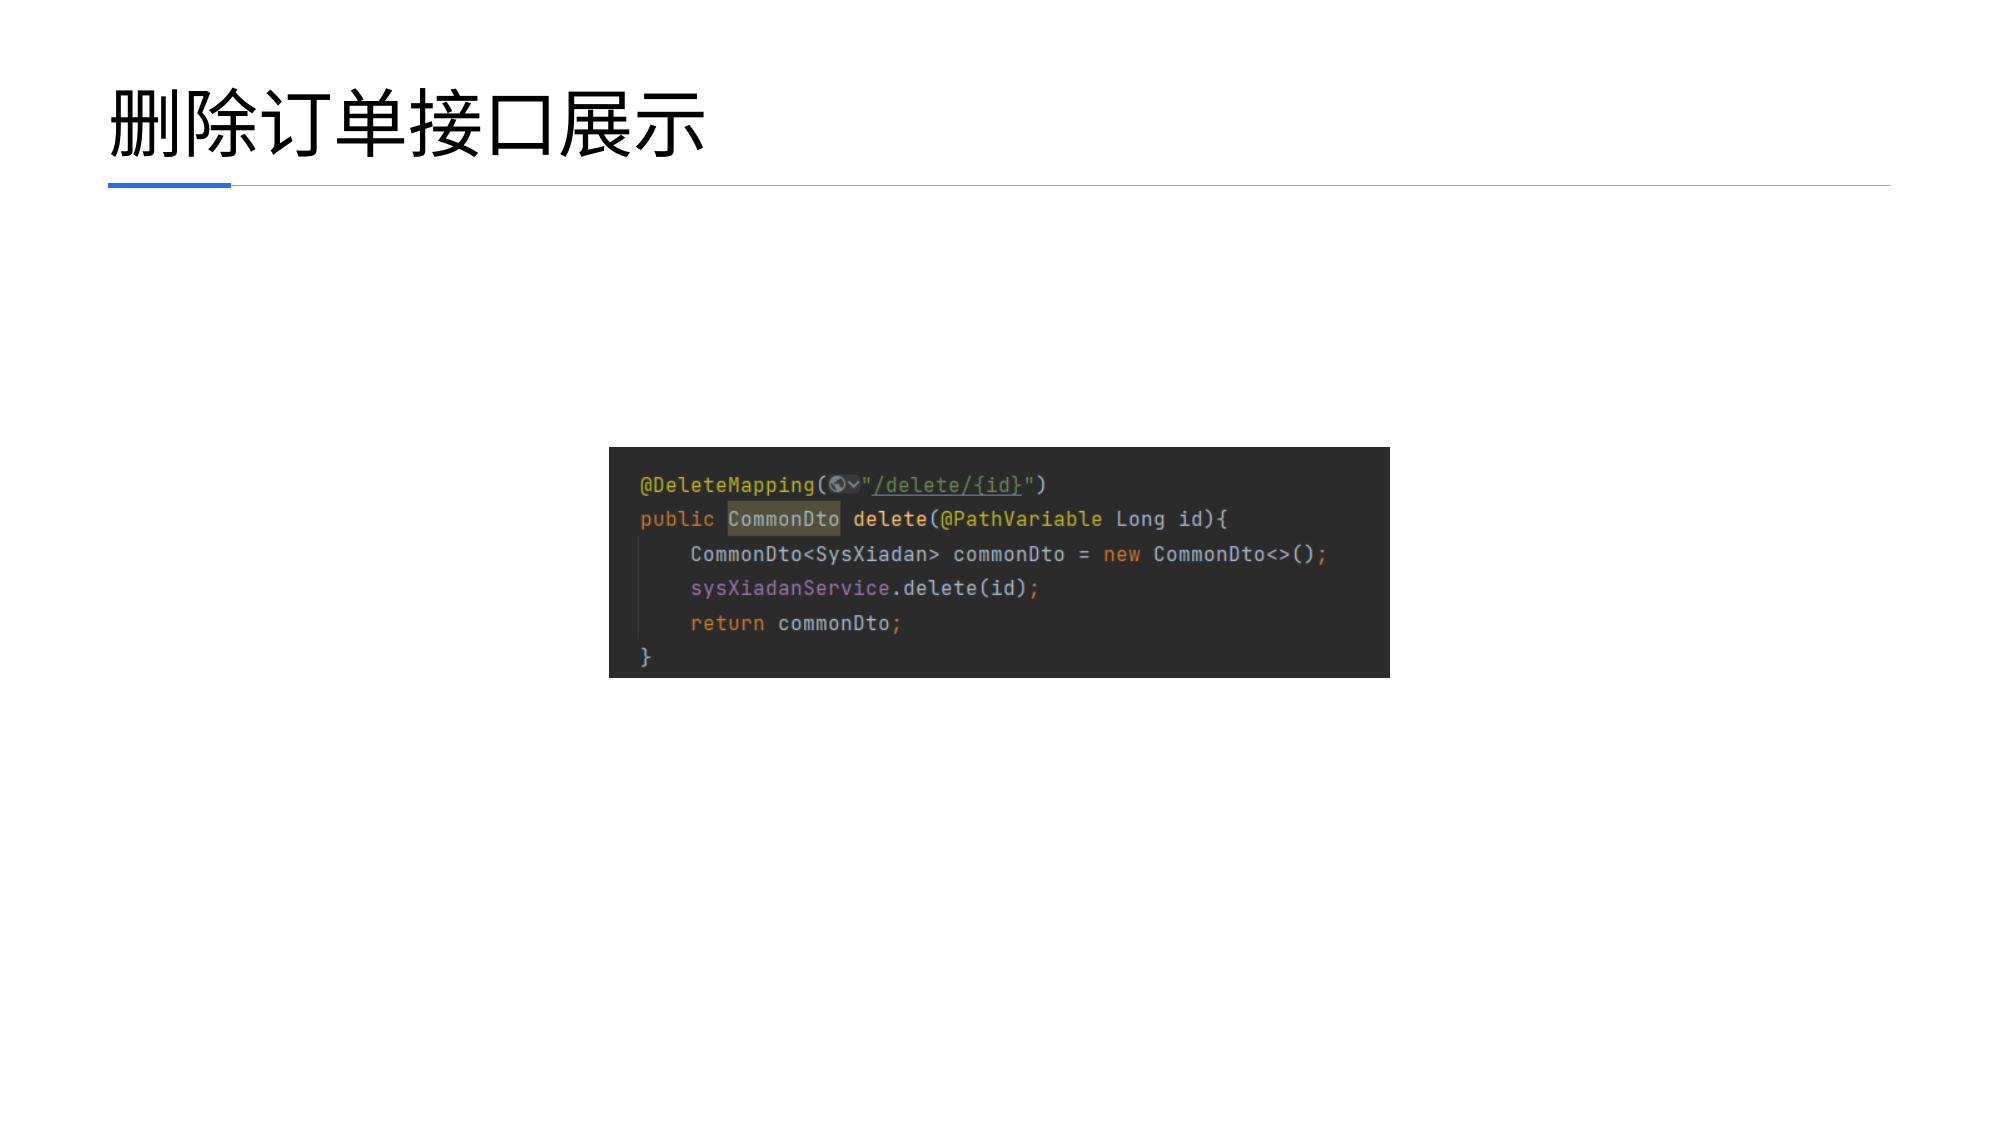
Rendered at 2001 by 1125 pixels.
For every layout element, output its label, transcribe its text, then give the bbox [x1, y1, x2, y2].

list 删除订单接口展示 [108, 86, 823, 178]
picture [609, 447, 1390, 678]
